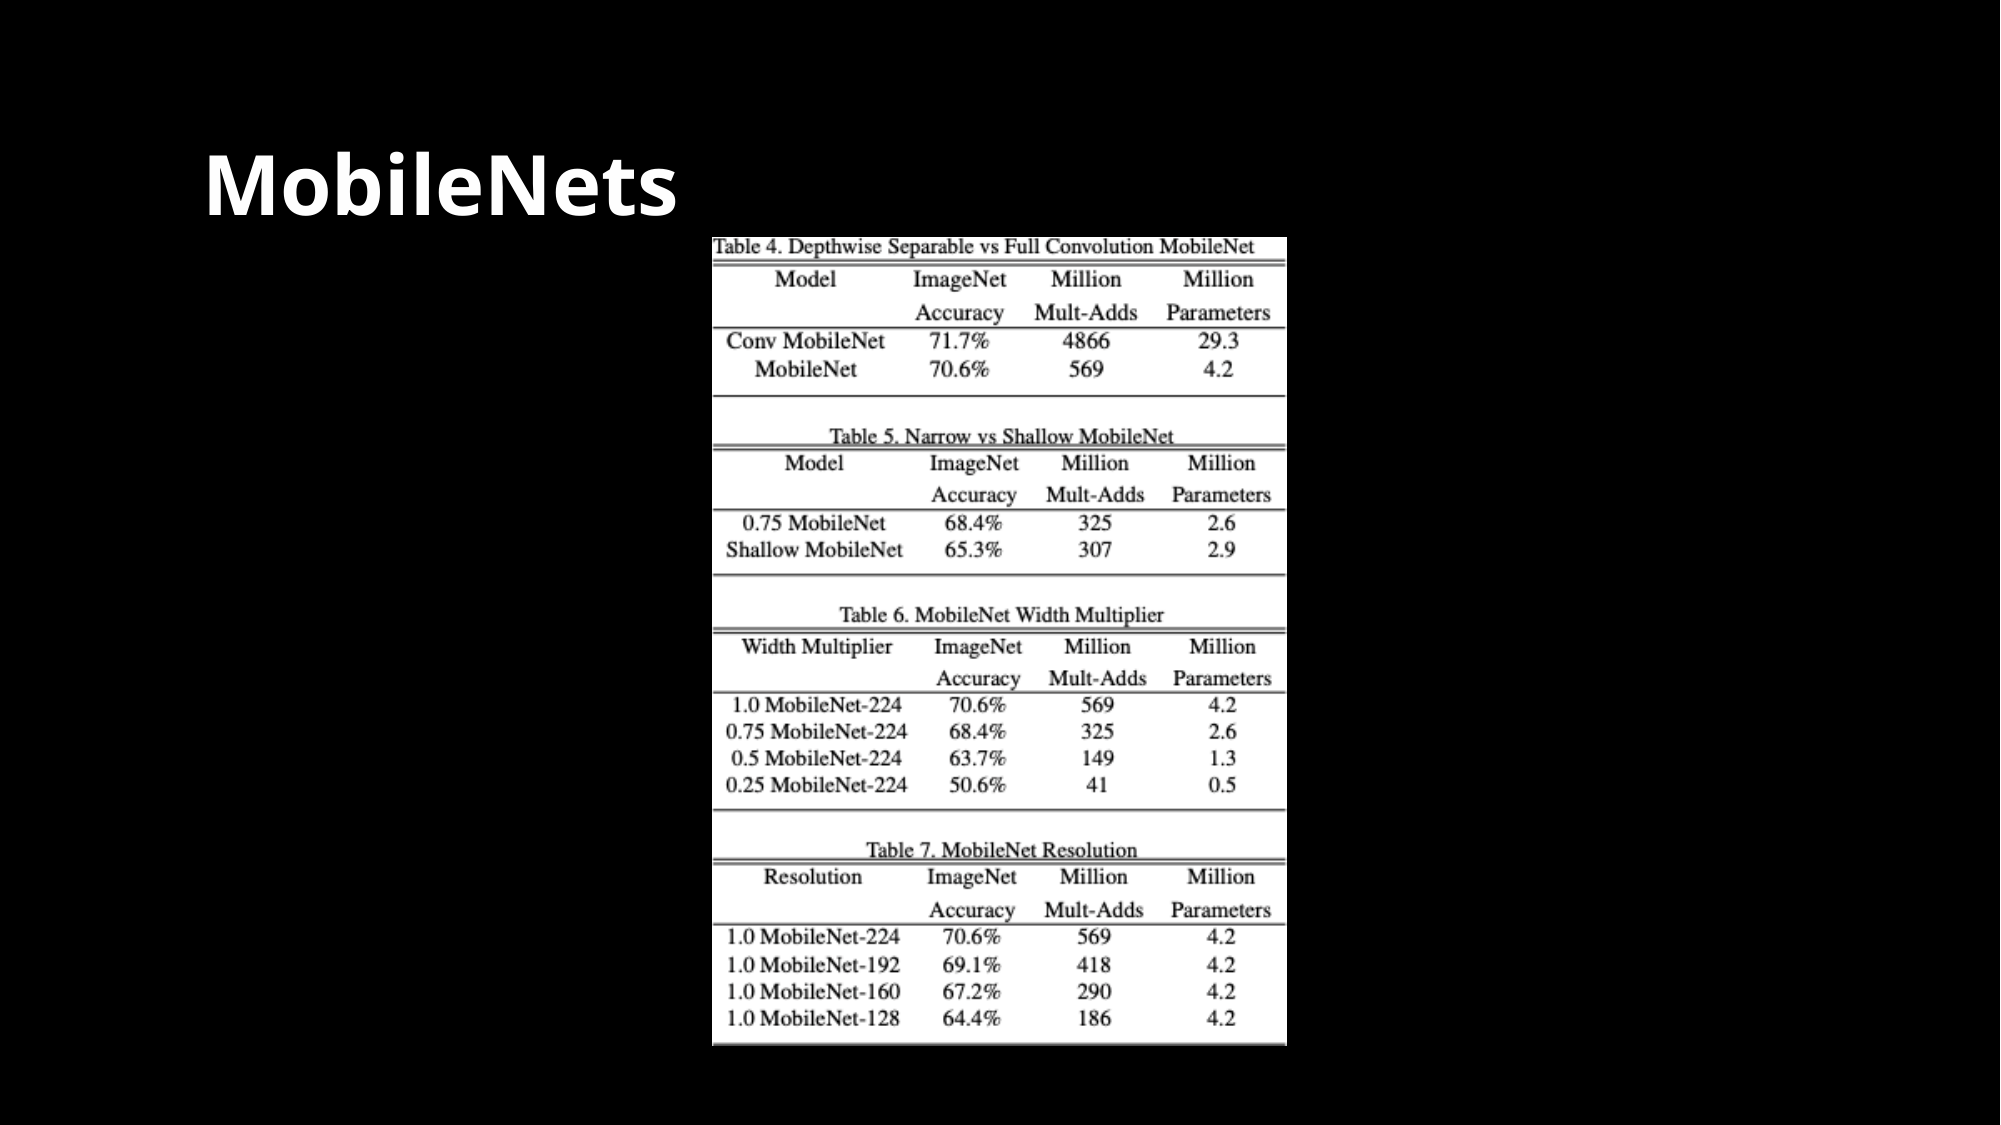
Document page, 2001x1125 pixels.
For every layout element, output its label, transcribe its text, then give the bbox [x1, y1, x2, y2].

picture [711, 237, 1288, 1047]
title MobileNets [132, 42, 1868, 233]
